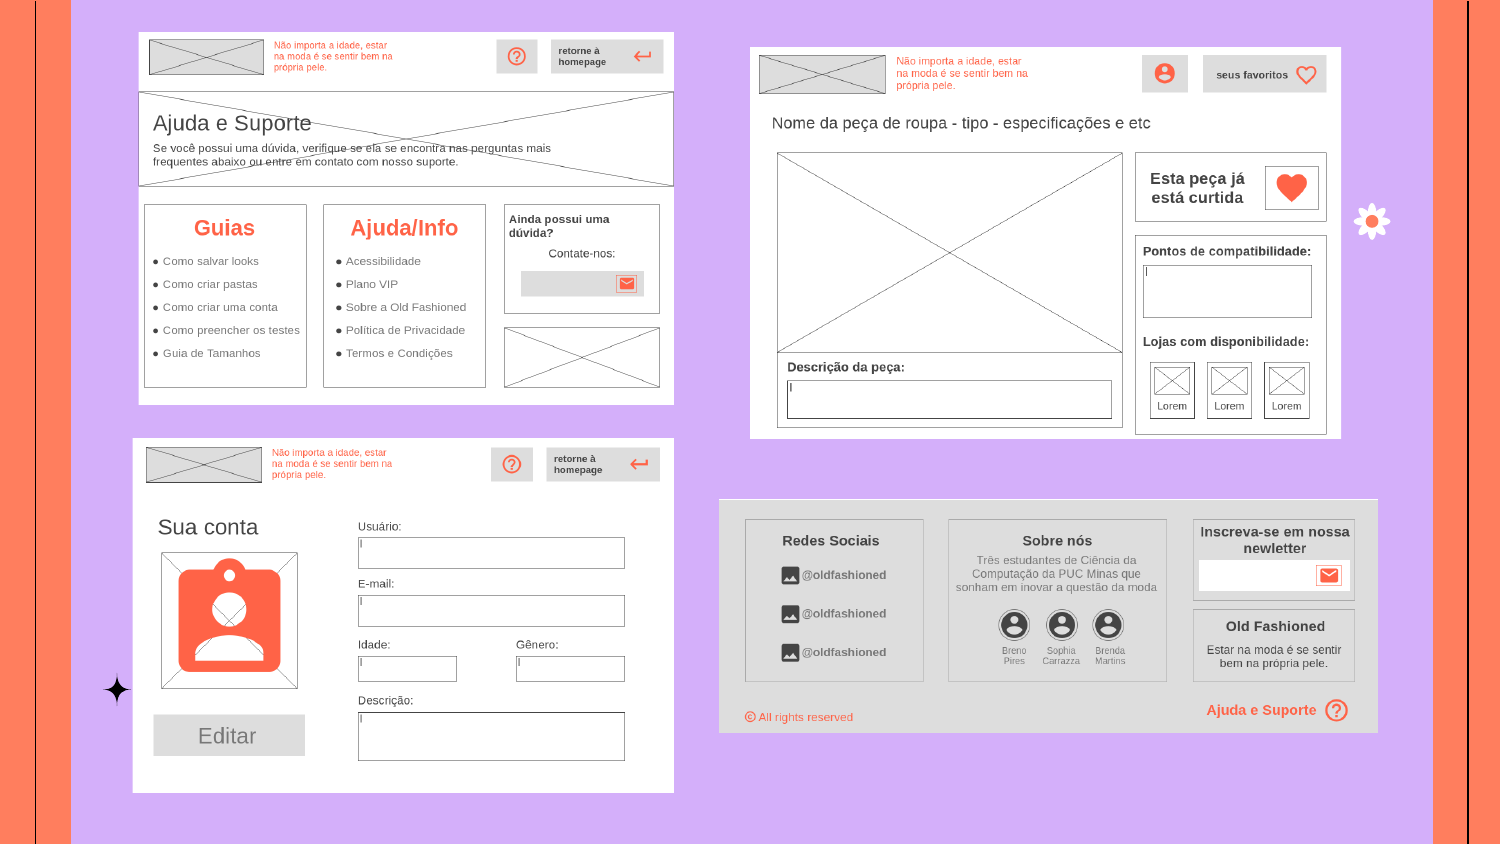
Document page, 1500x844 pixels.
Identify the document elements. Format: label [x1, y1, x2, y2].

picture [132, 438, 675, 794]
picture [718, 499, 1379, 733]
picture [138, 31, 675, 405]
picture [749, 47, 1342, 440]
